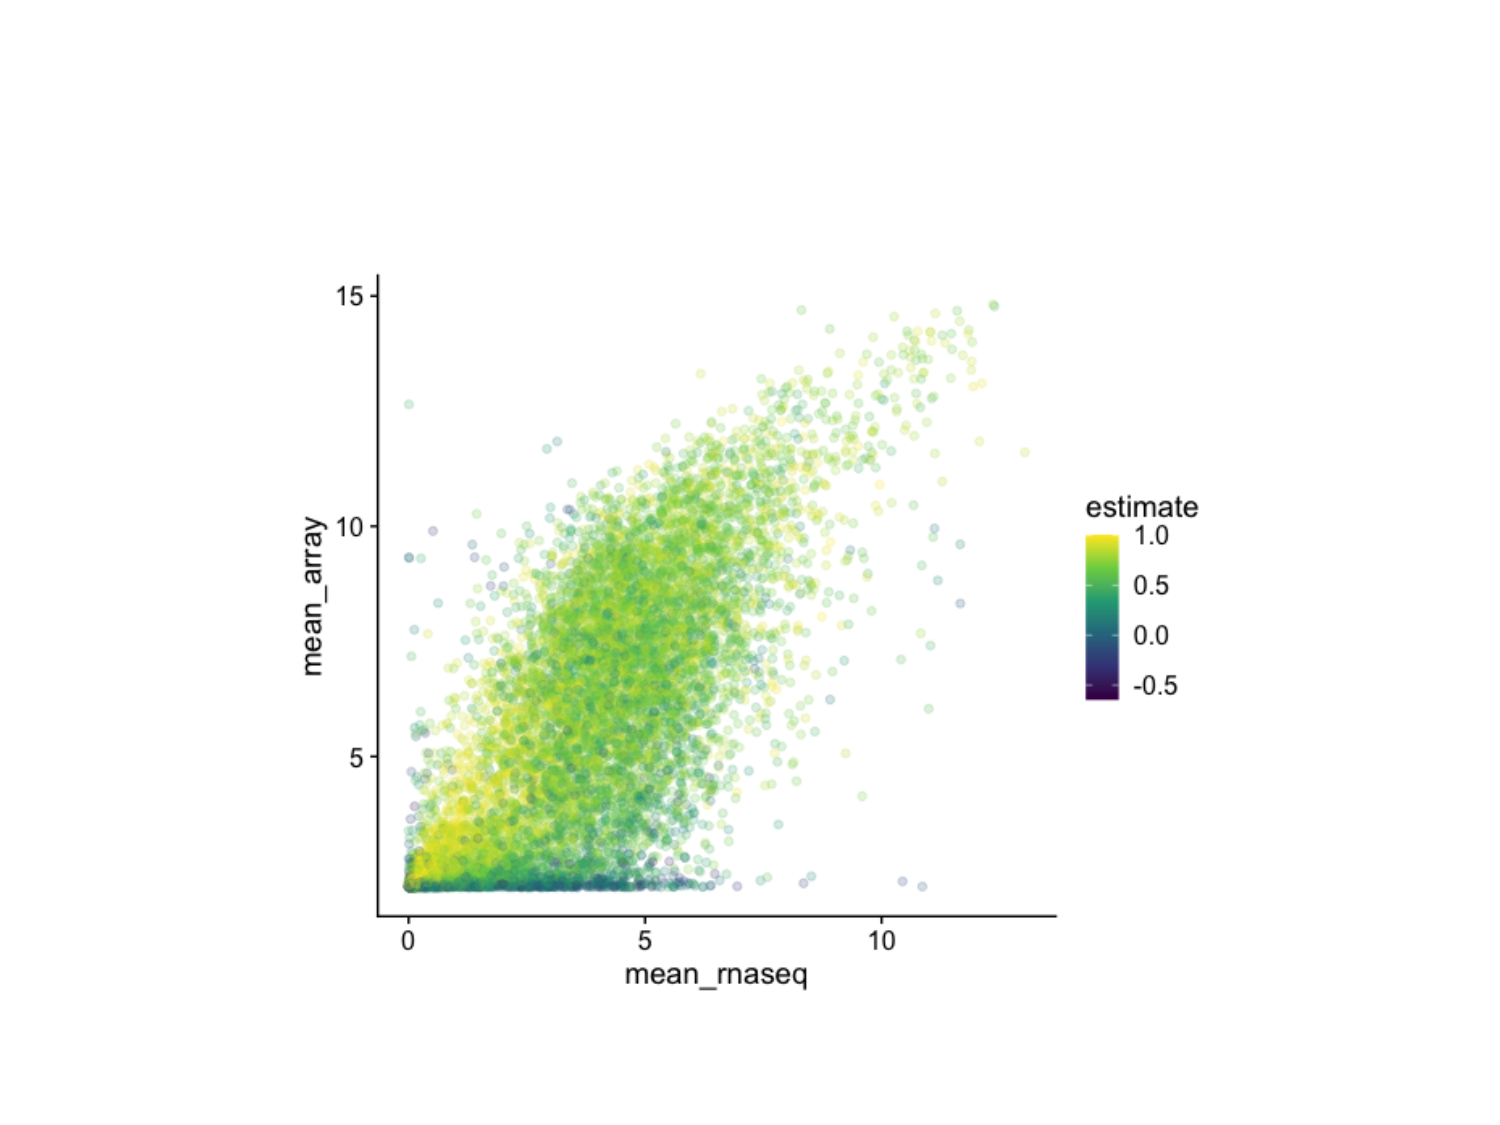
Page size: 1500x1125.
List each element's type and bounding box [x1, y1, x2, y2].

picture [285, 262, 1215, 1005]
